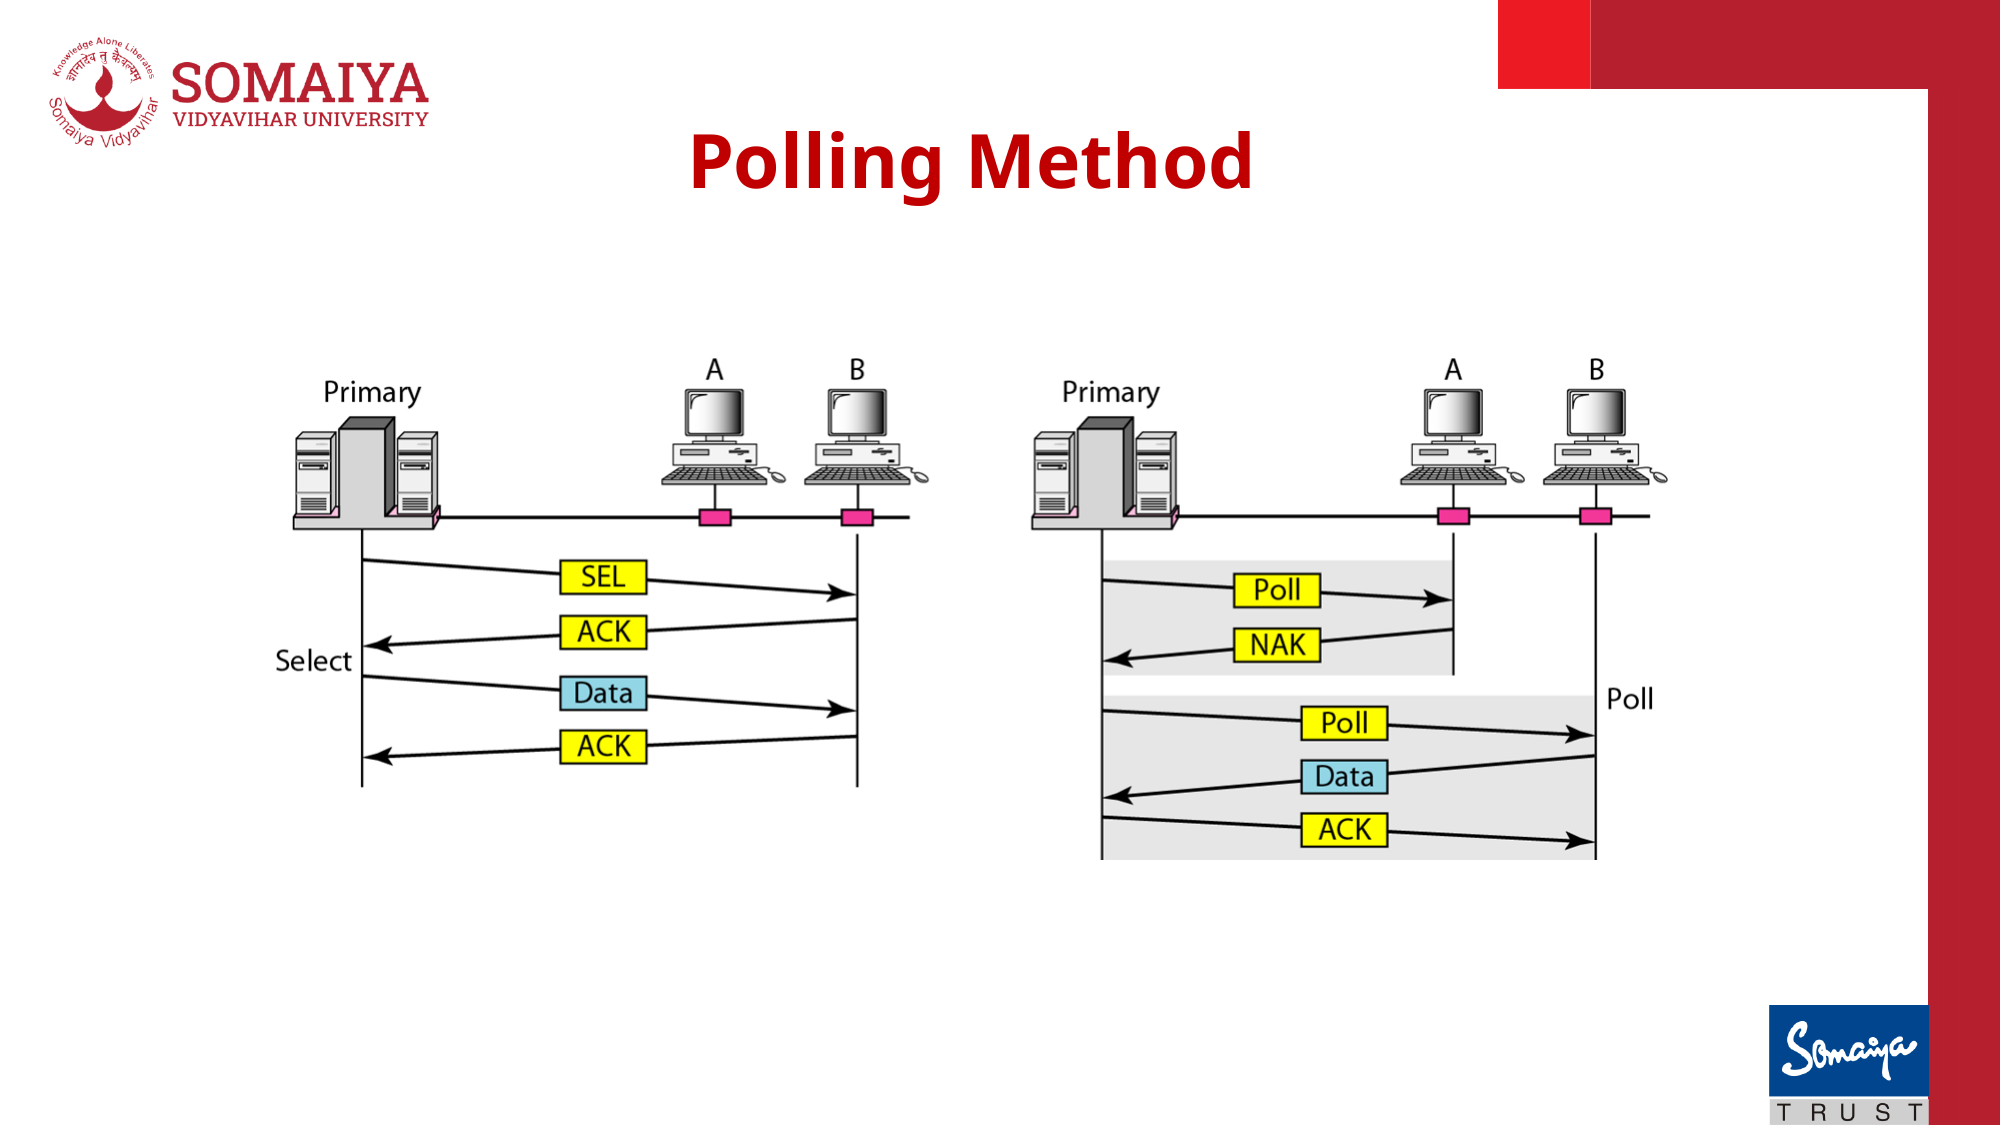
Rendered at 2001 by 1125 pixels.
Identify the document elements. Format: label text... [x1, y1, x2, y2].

picture [14, 28, 463, 175]
picture [1498, 0, 2000, 1125]
picture [275, 354, 1668, 860]
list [1769, 1005, 1929, 1125]
title Polling Method [353, 75, 1591, 253]
